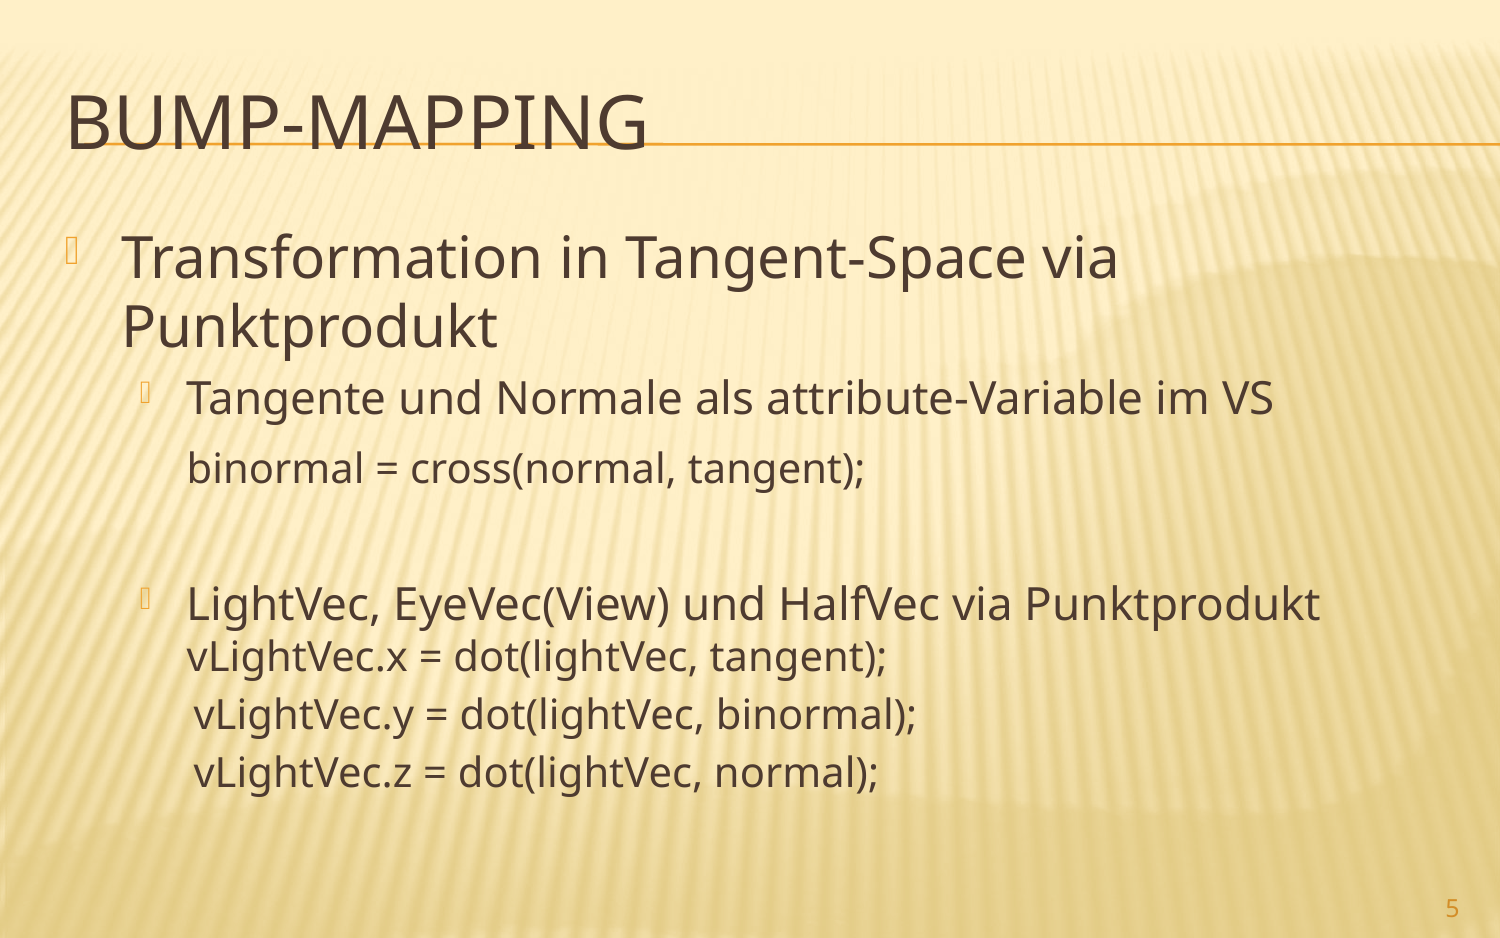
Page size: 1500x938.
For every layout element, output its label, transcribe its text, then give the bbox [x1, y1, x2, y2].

slide_number 5 [1350, 885, 1475, 919]
list Transformation in Tangent-Space via Punktprodukt Tangente und Normale als attribute-Variable im VS binormal = cross(normal, tangent); LightVec, EyeVec(View) und HalfVec via Punktprodukt vLightVec.x = dot(lightVec, tangent); vLightVec.y = dot(lightVec, binormal); vLightVec.z = dot(lightVec, normal); [50, 212, 1475, 832]
title Bump-Mapping [50, 62, 1475, 177]
